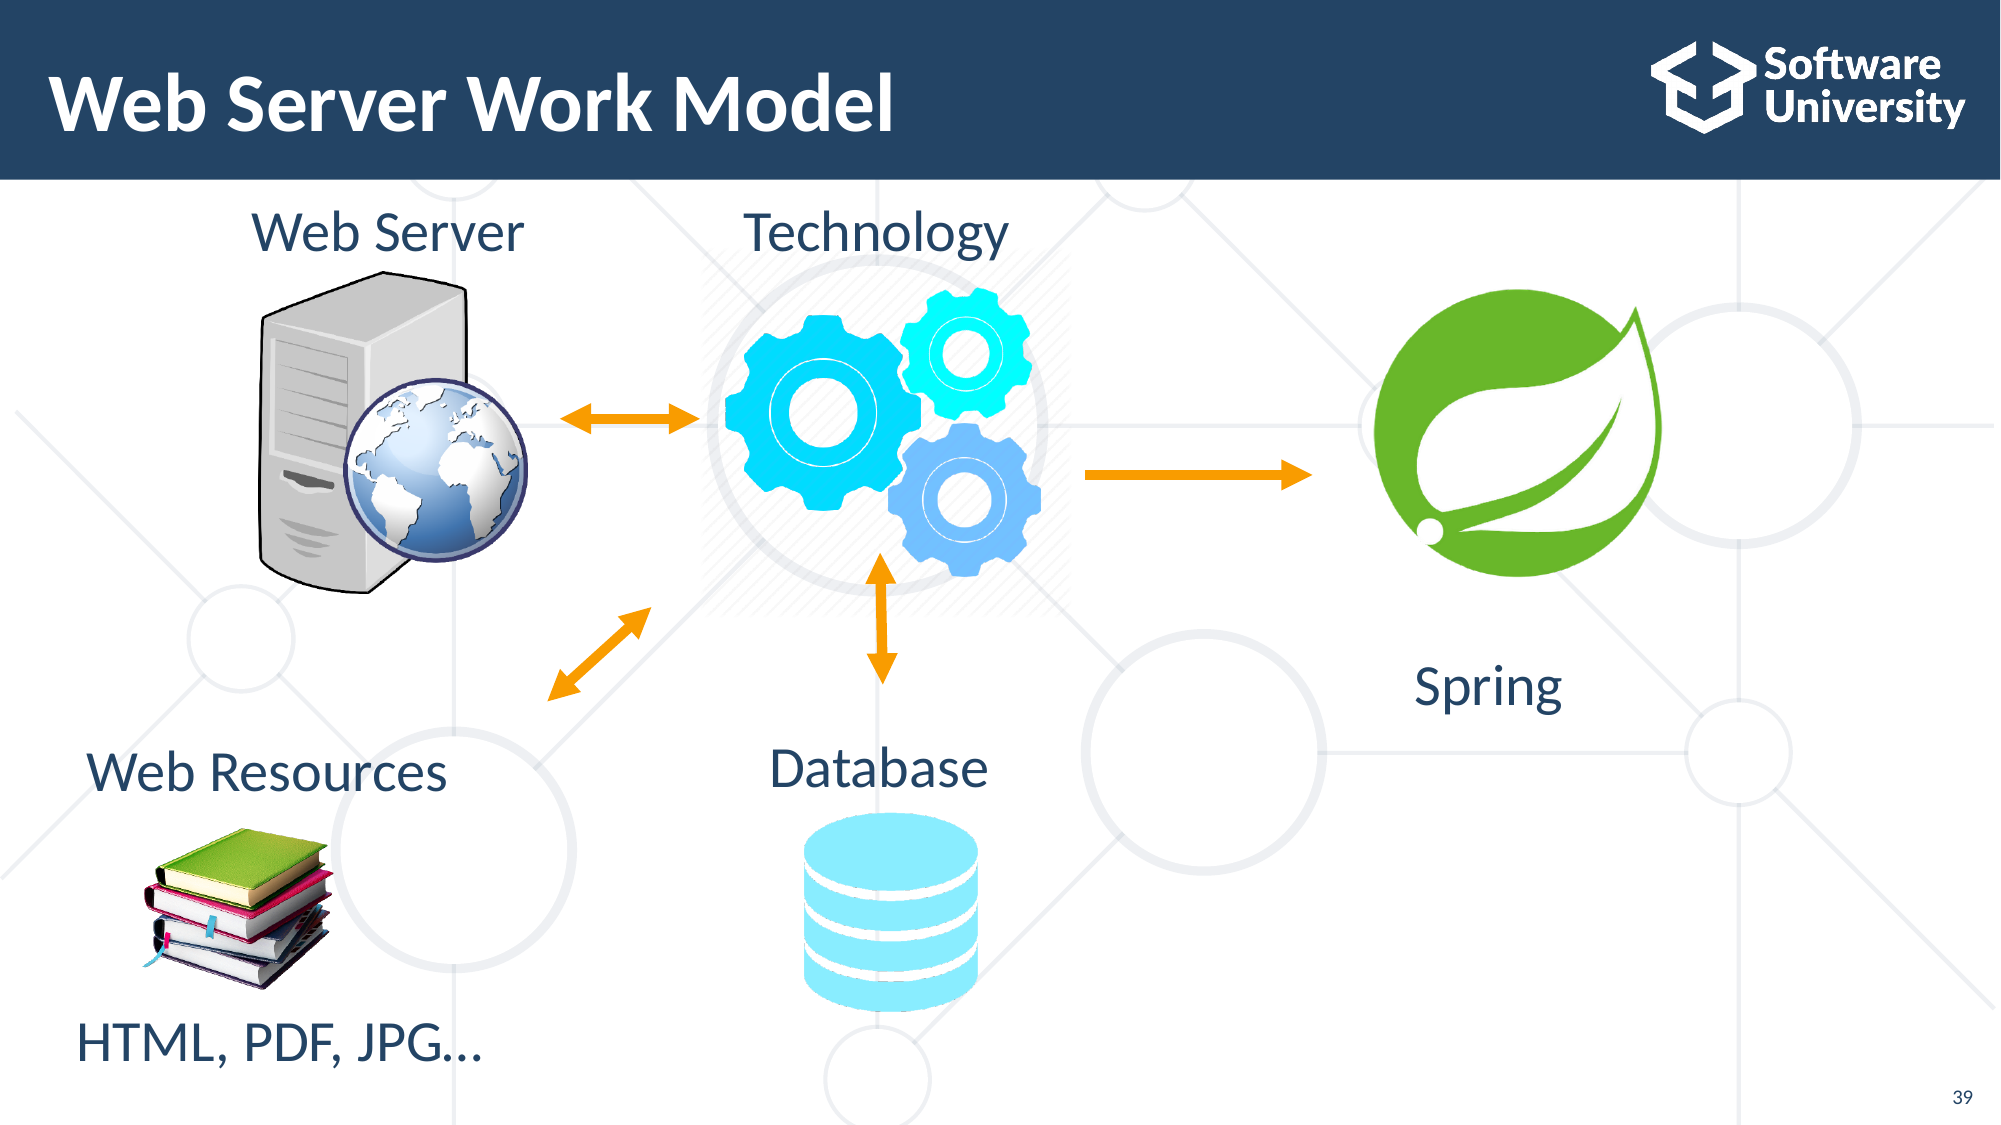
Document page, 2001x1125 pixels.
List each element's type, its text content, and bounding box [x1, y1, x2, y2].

slide_number 39 [1927, 1067, 1989, 1117]
picture [699, 246, 1072, 619]
text_box Technology [729, 185, 1042, 245]
picture [138, 805, 336, 1003]
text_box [879, 552, 884, 685]
picture [1362, 281, 1673, 592]
picture [1651, 41, 1966, 134]
title Web Server Work Model [31, 6, 1603, 189]
picture [258, 271, 528, 594]
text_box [547, 606, 652, 702]
text_box Spring [1400, 639, 1713, 725]
text_box Web Resources [71, 725, 470, 811]
text_box Database [754, 721, 1027, 807]
text_box HTML, PDF, JPG… [61, 995, 509, 1081]
picture [785, 811, 996, 1021]
text_box Web Server [236, 185, 550, 271]
